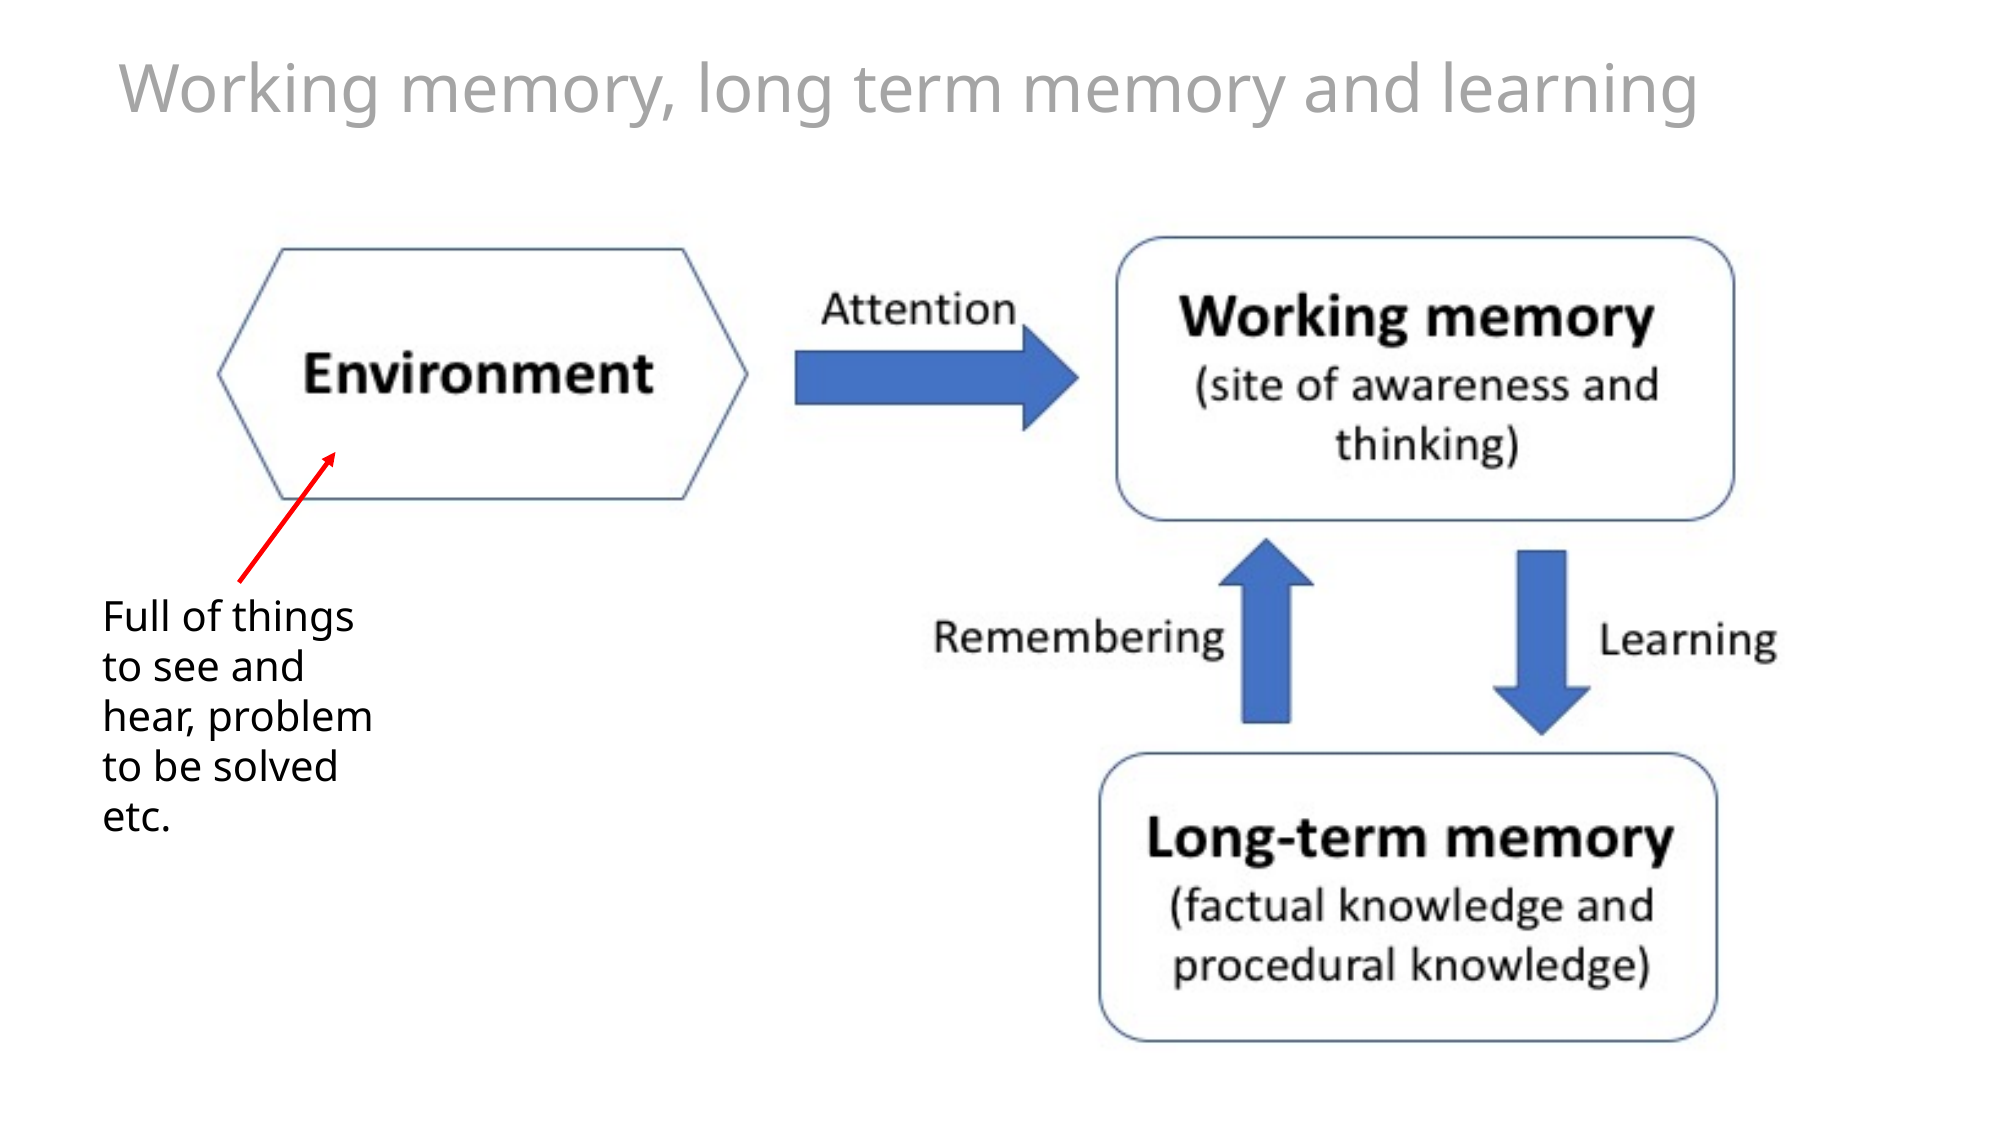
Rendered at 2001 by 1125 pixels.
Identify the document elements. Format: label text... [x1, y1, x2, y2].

picture [159, 137, 1922, 1100]
text_box Full of things to see and hear, problem to be solved etc. [87, 582, 159, 848]
title Working memory, long term memory and learning [118, 54, 1902, 138]
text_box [238, 451, 336, 583]
